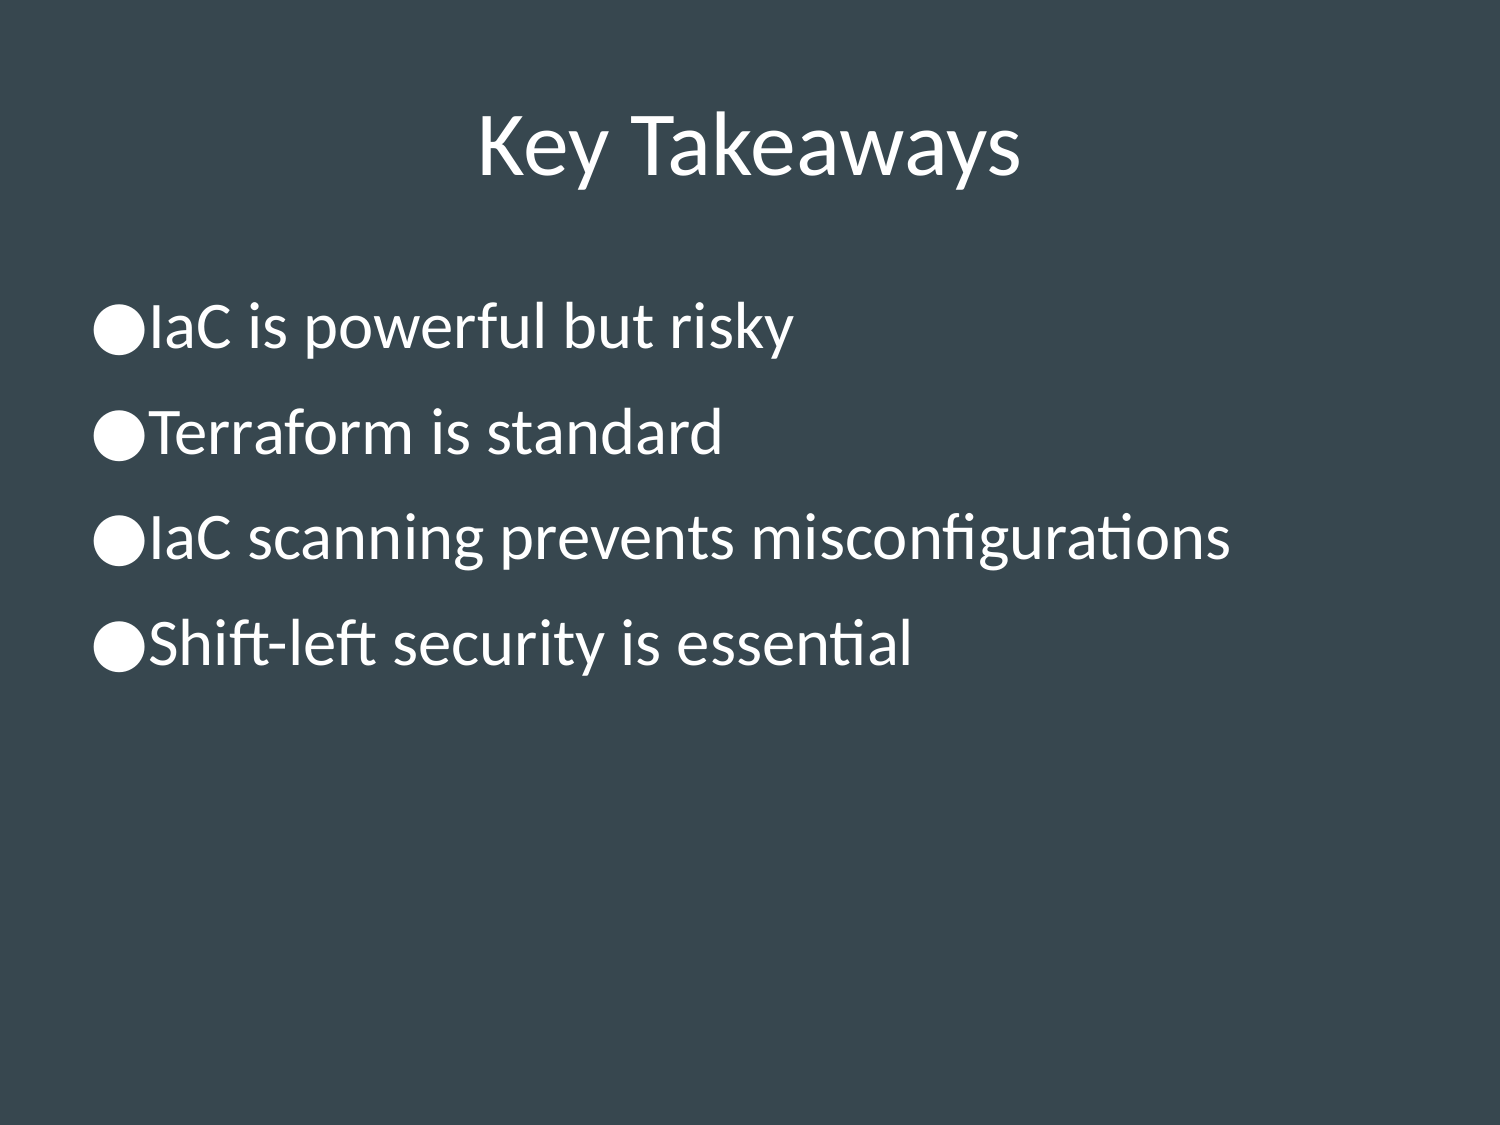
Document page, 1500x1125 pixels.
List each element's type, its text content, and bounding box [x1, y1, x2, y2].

list IaC is powerful but risky Terraform is standard IaC scanning prevents misconfigurations Shift-left security is essential [75, 262, 1425, 1005]
title Key Takeaways [75, 45, 1425, 233]
